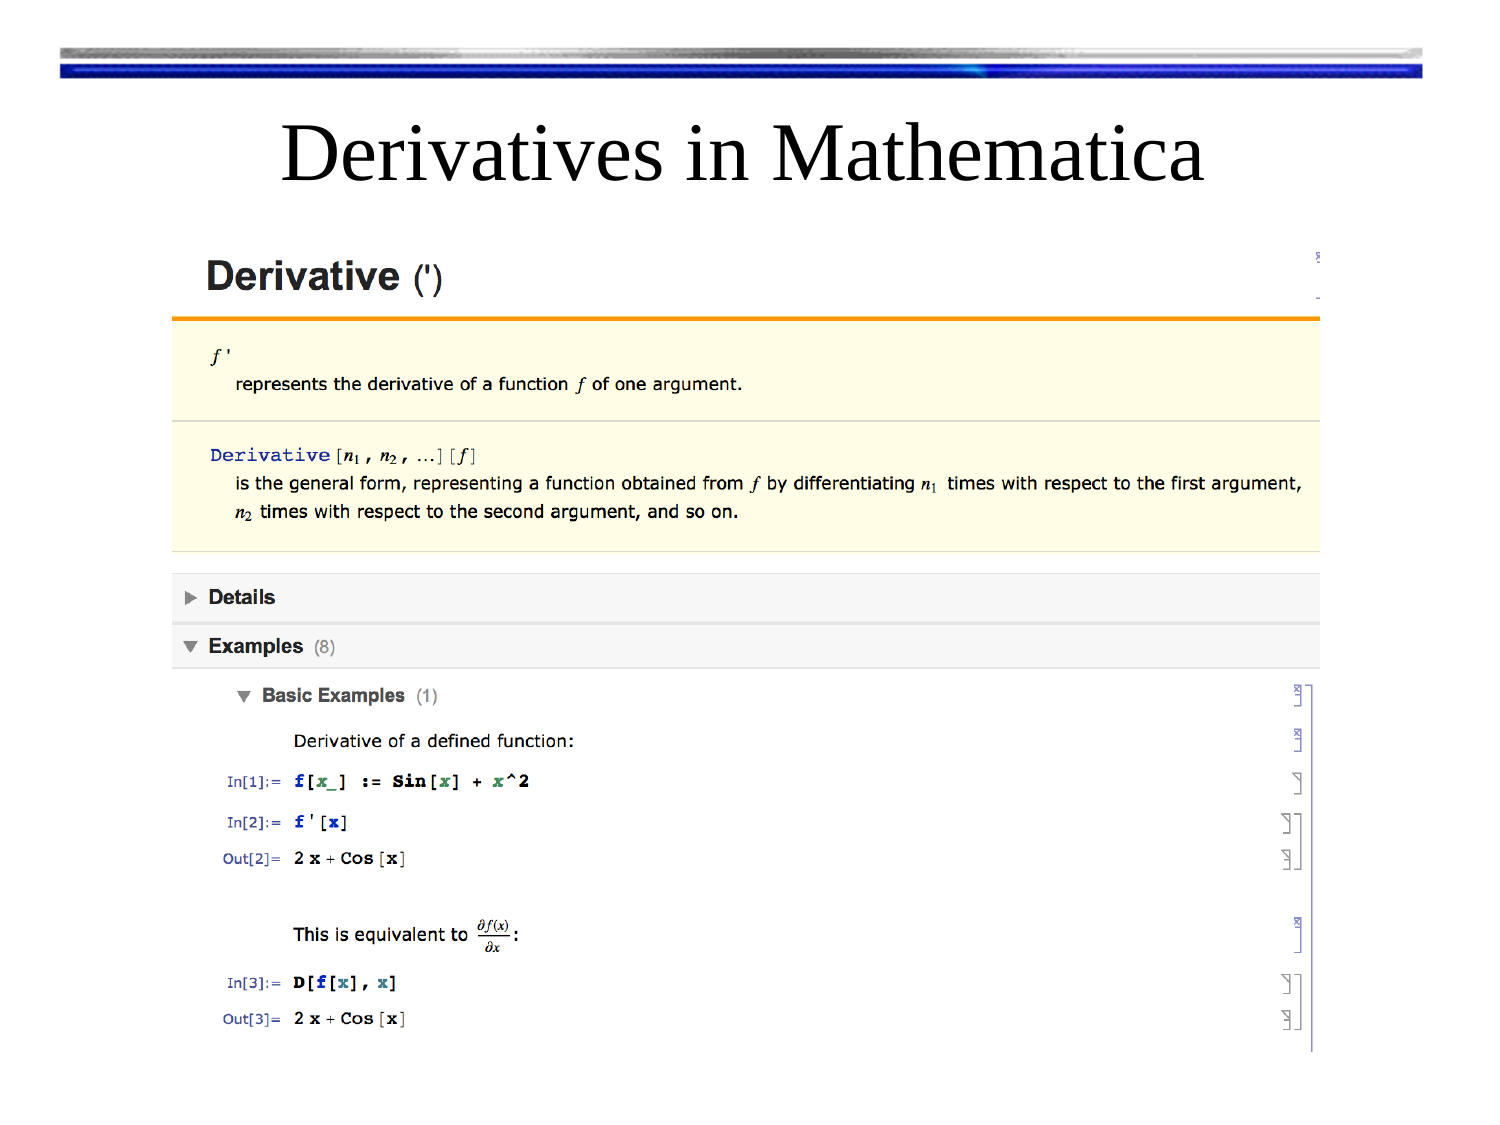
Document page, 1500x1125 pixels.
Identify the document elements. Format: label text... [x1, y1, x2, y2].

picture [56, 42, 1428, 84]
picture [172, 239, 1320, 1052]
text_box Derivatives in Mathematica [37, 54, 1450, 240]
